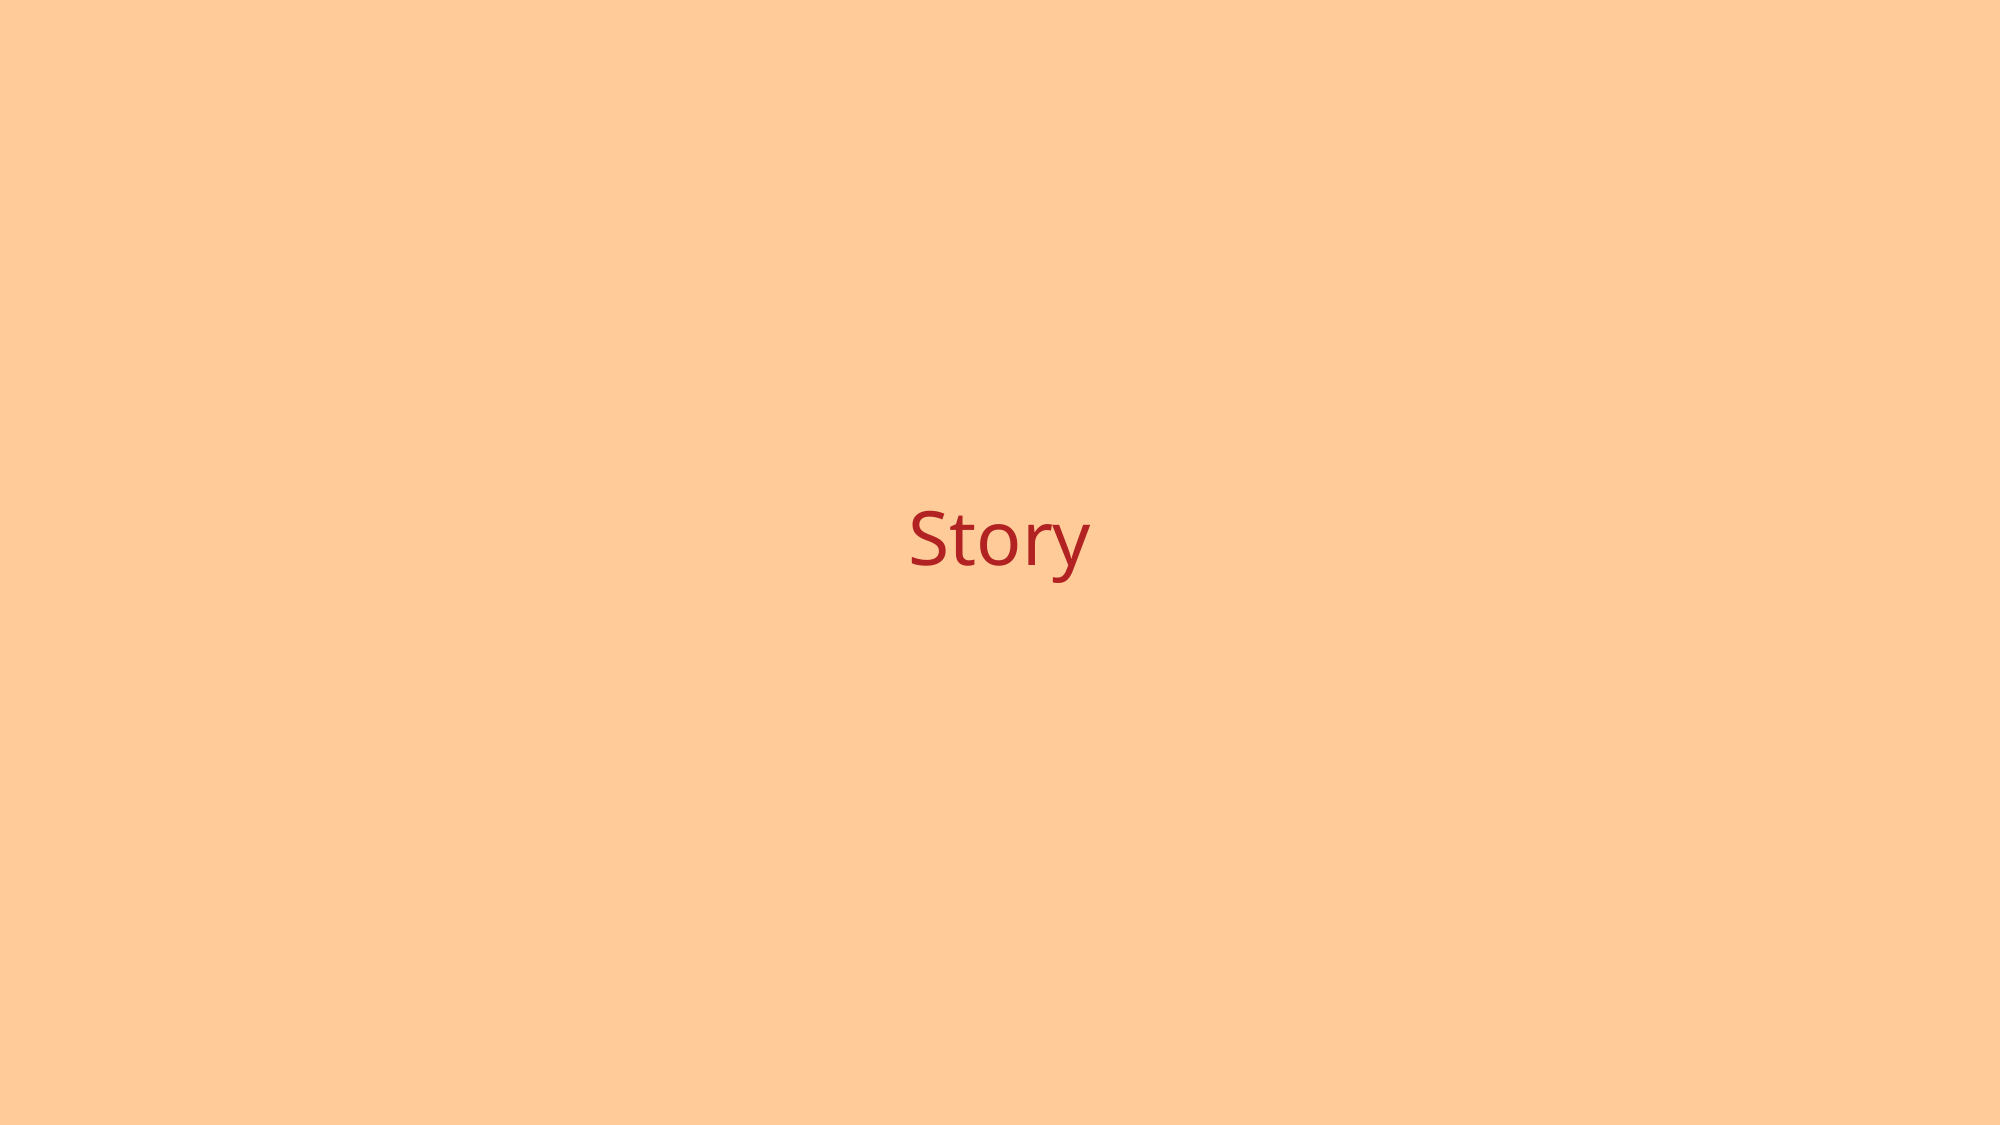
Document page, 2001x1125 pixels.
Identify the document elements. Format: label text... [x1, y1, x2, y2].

title Story [0, 488, 2000, 594]
